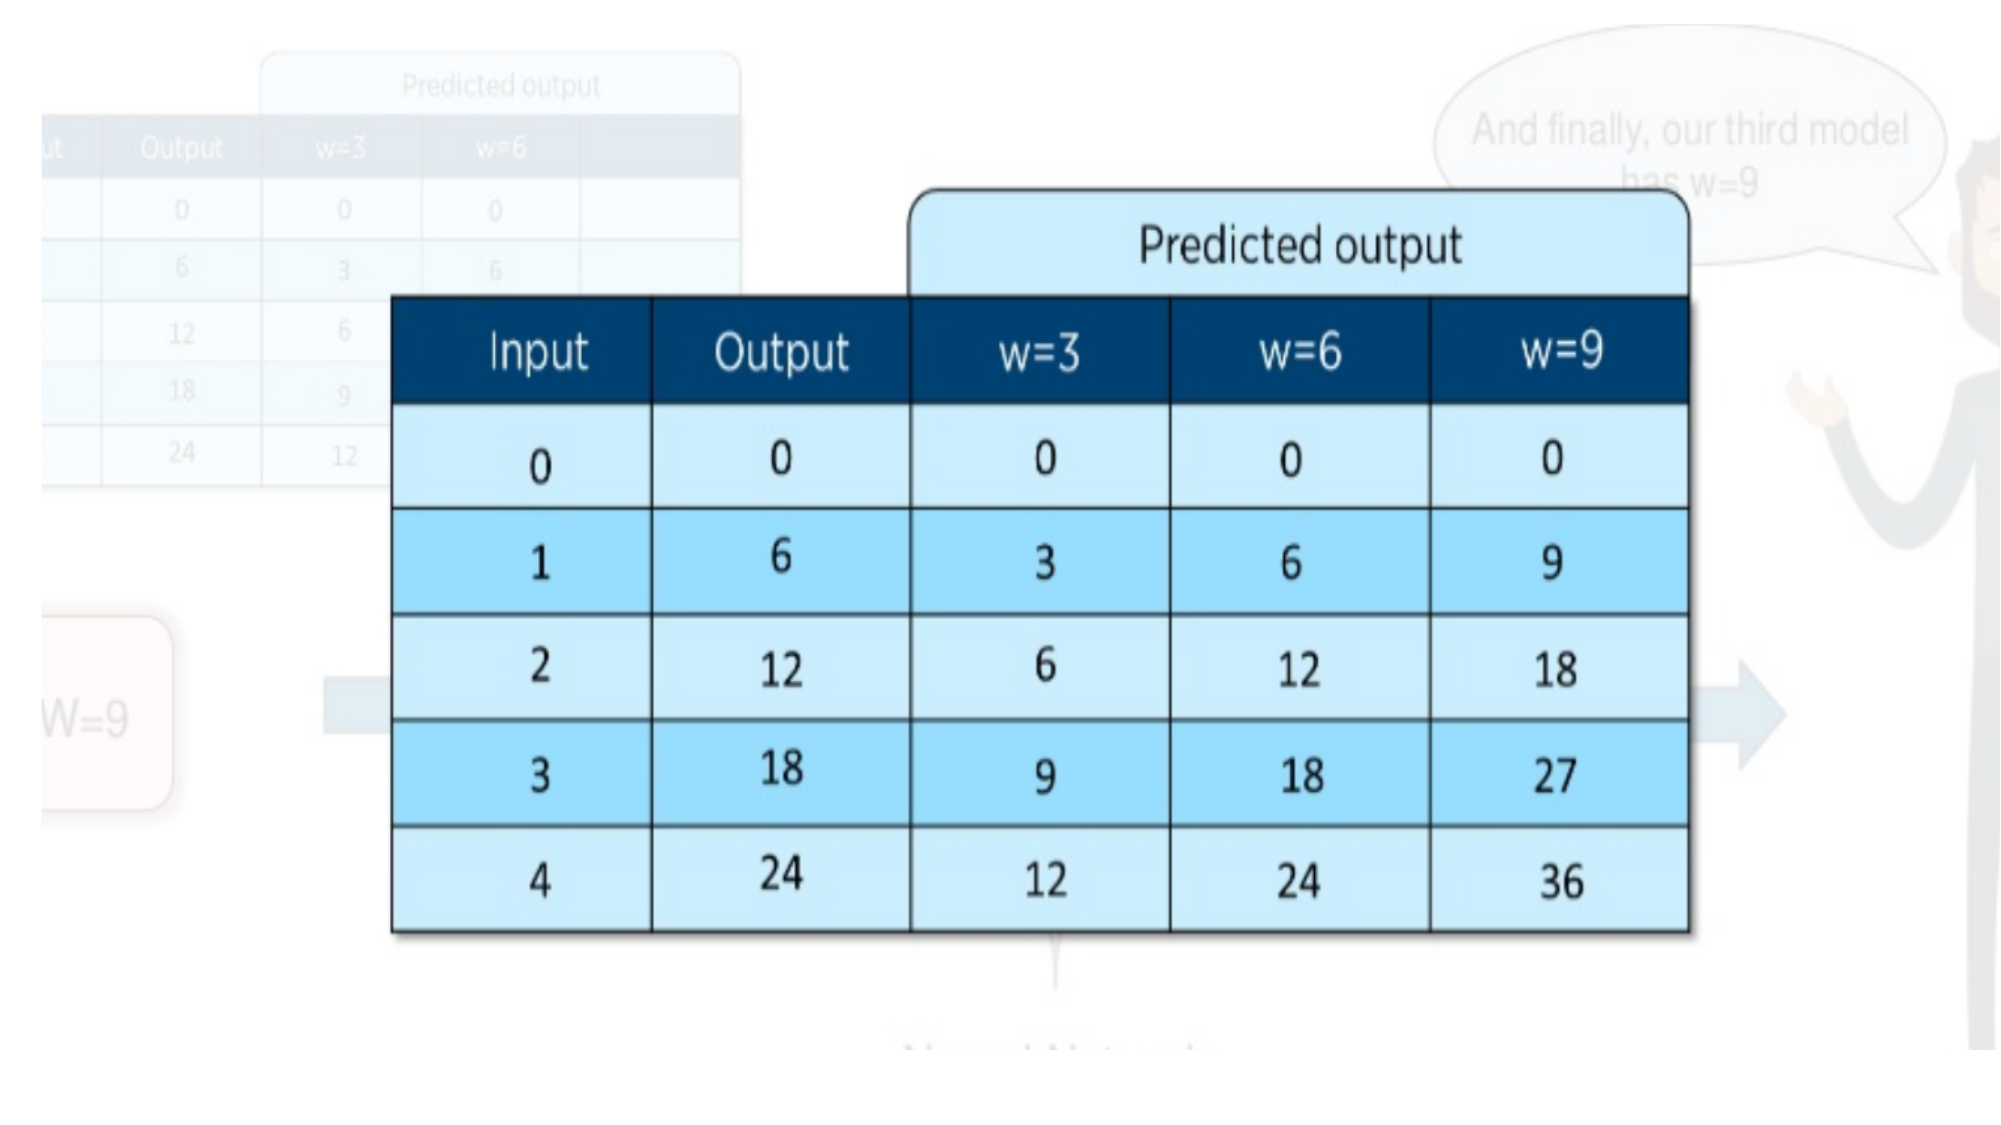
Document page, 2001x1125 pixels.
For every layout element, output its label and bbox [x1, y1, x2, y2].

picture [41, 24, 2000, 1050]
